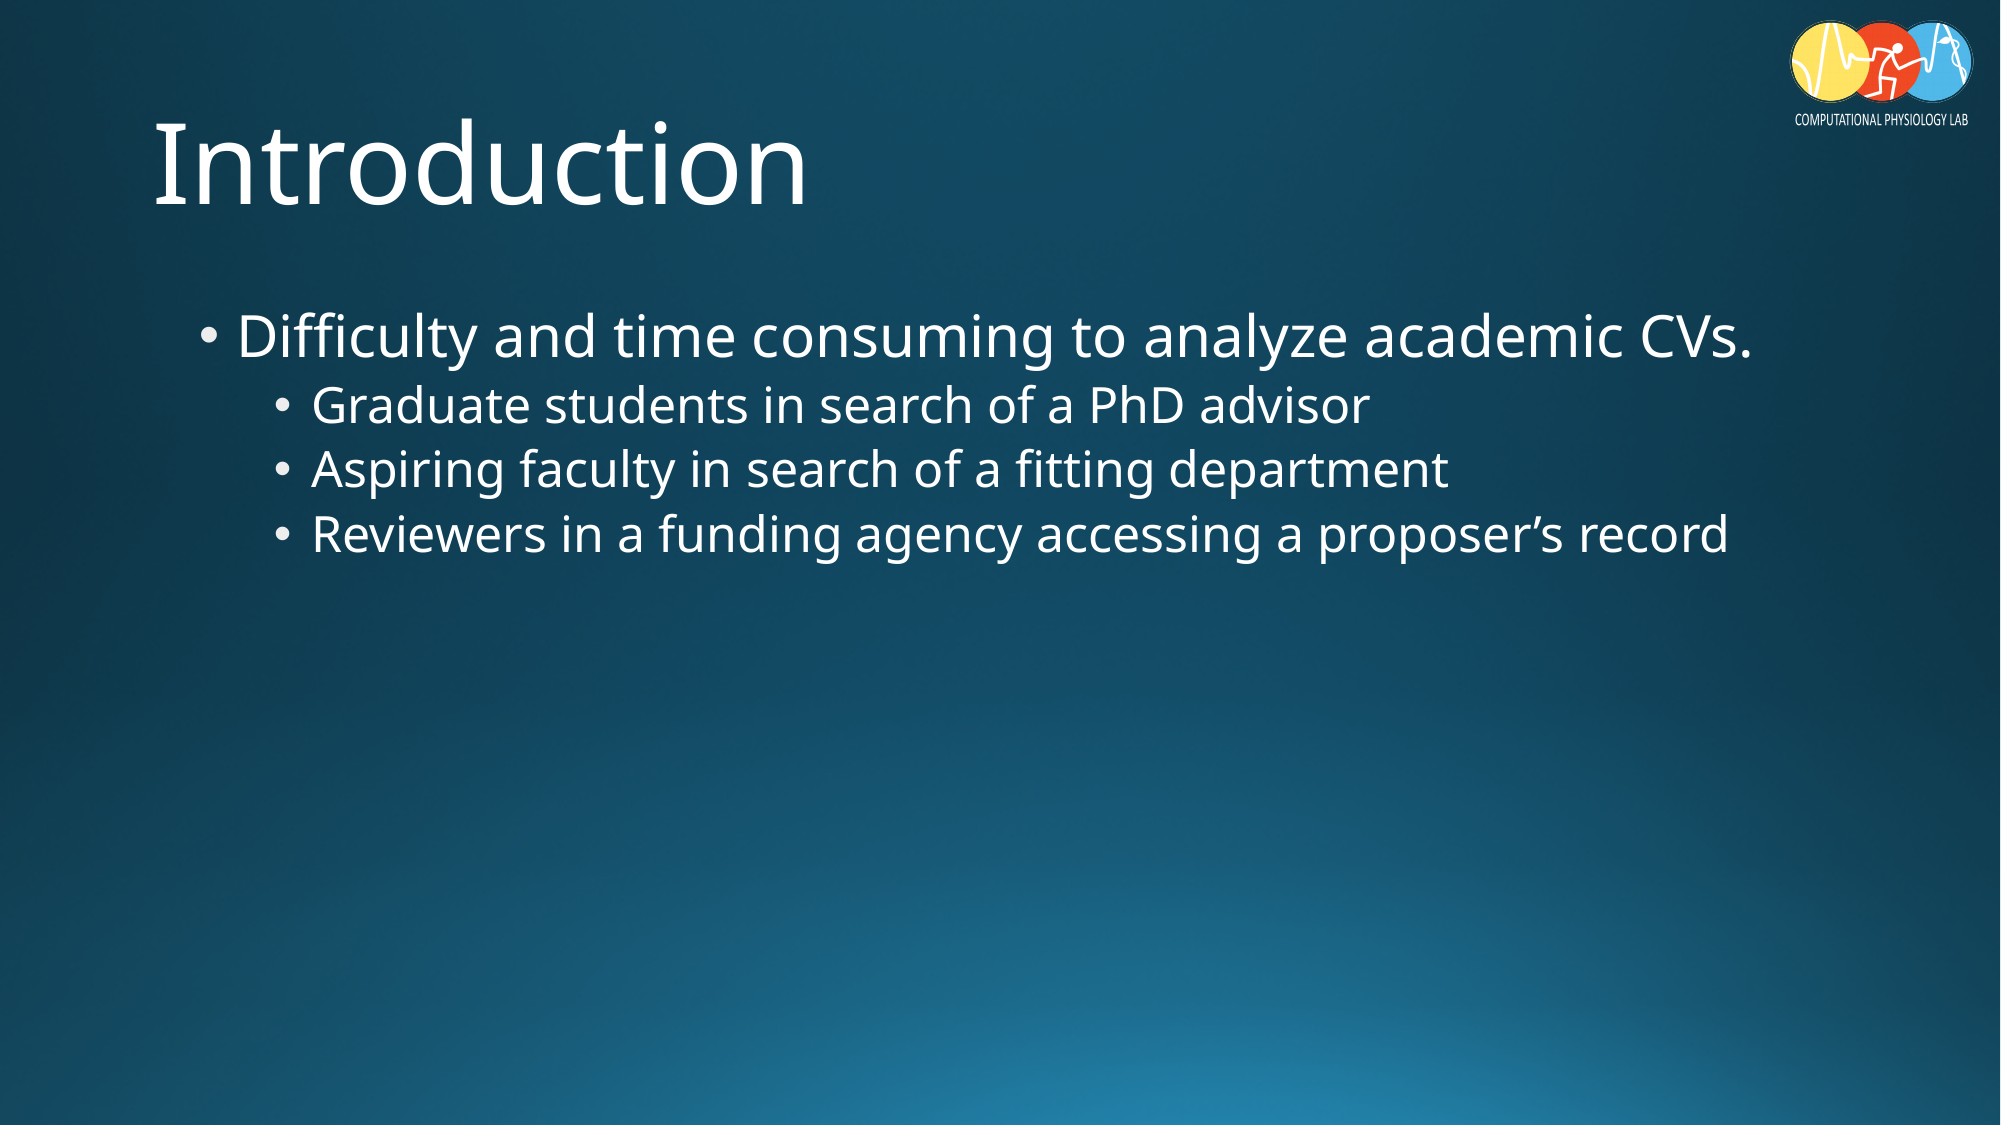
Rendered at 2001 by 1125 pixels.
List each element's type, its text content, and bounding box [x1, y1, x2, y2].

picture [0, 0, 2001, 1125]
title Introduction [137, 59, 1863, 278]
list Difficulty and time consuming to analyze academic CVs. Graduate students in search of a PhD advisor Aspiring faculty in search of a fitting department Reviewers in a funding agency accessing a proposer’s record [183, 299, 1863, 1014]
